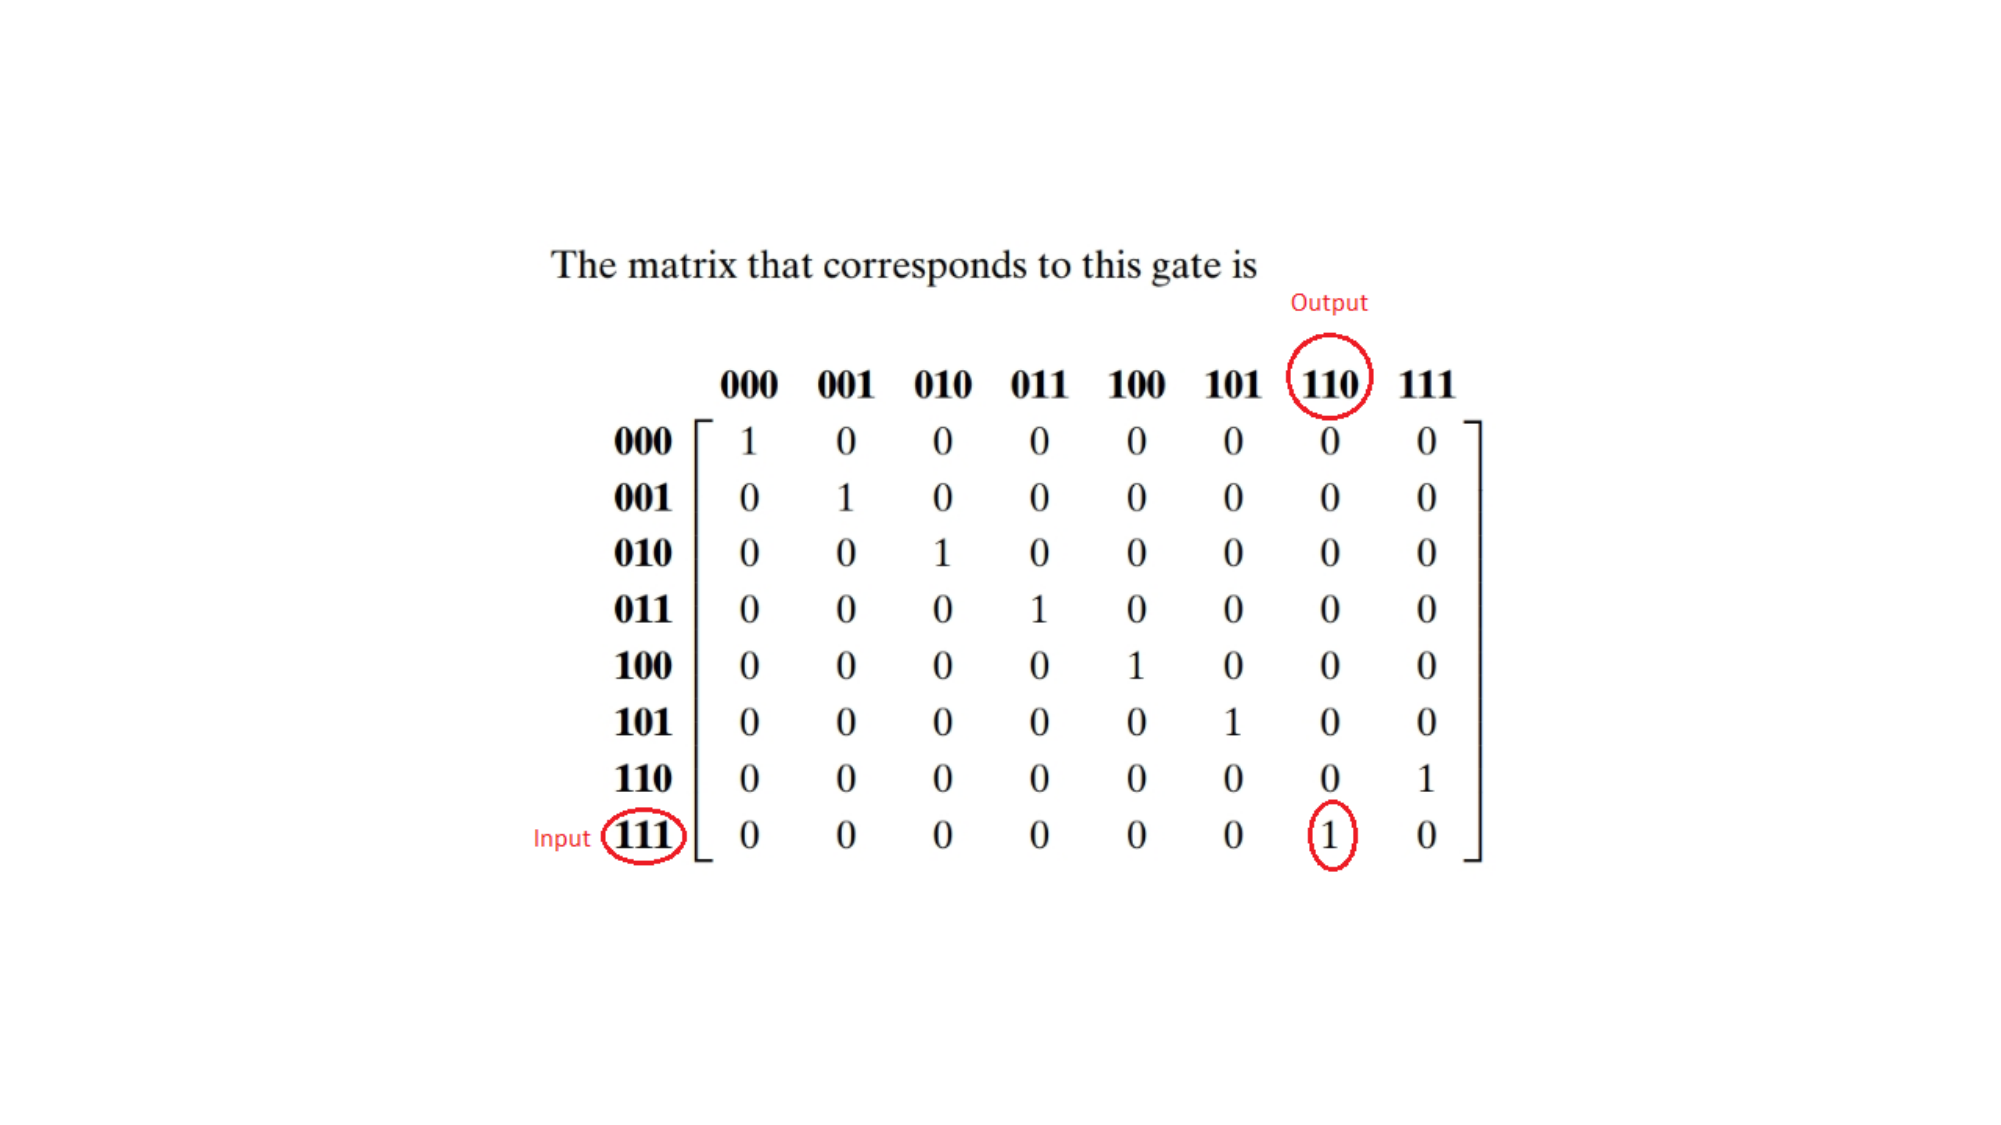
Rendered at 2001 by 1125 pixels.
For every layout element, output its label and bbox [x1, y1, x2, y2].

picture [501, 239, 1499, 886]
